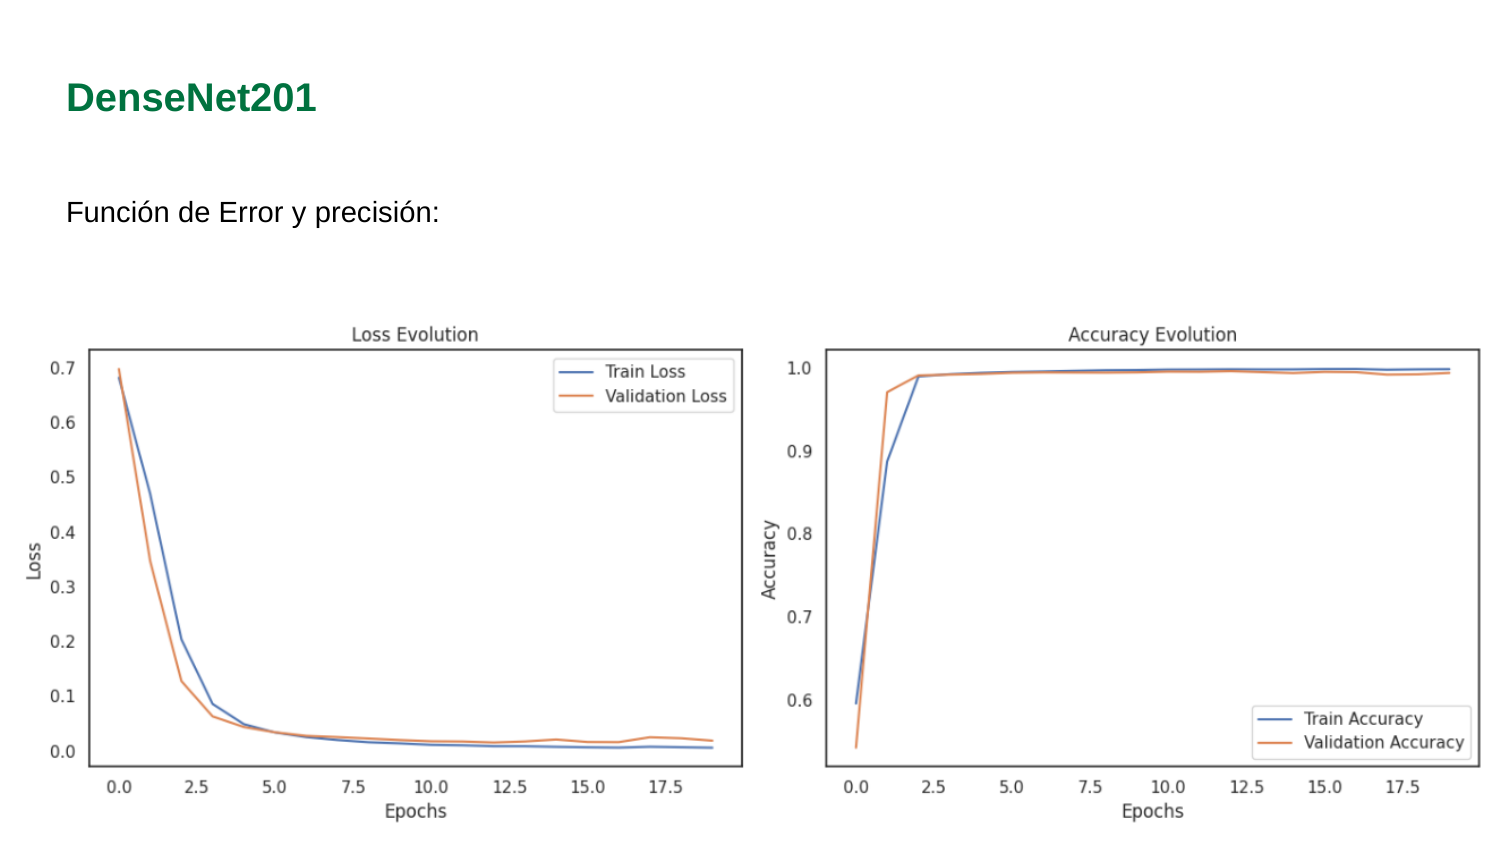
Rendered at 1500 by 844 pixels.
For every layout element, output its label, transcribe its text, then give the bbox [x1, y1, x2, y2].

picture [0, 318, 1500, 844]
list Función de Error y precisión: [51, 176, 1449, 317]
title DenseNet201 [51, 60, 1449, 155]
